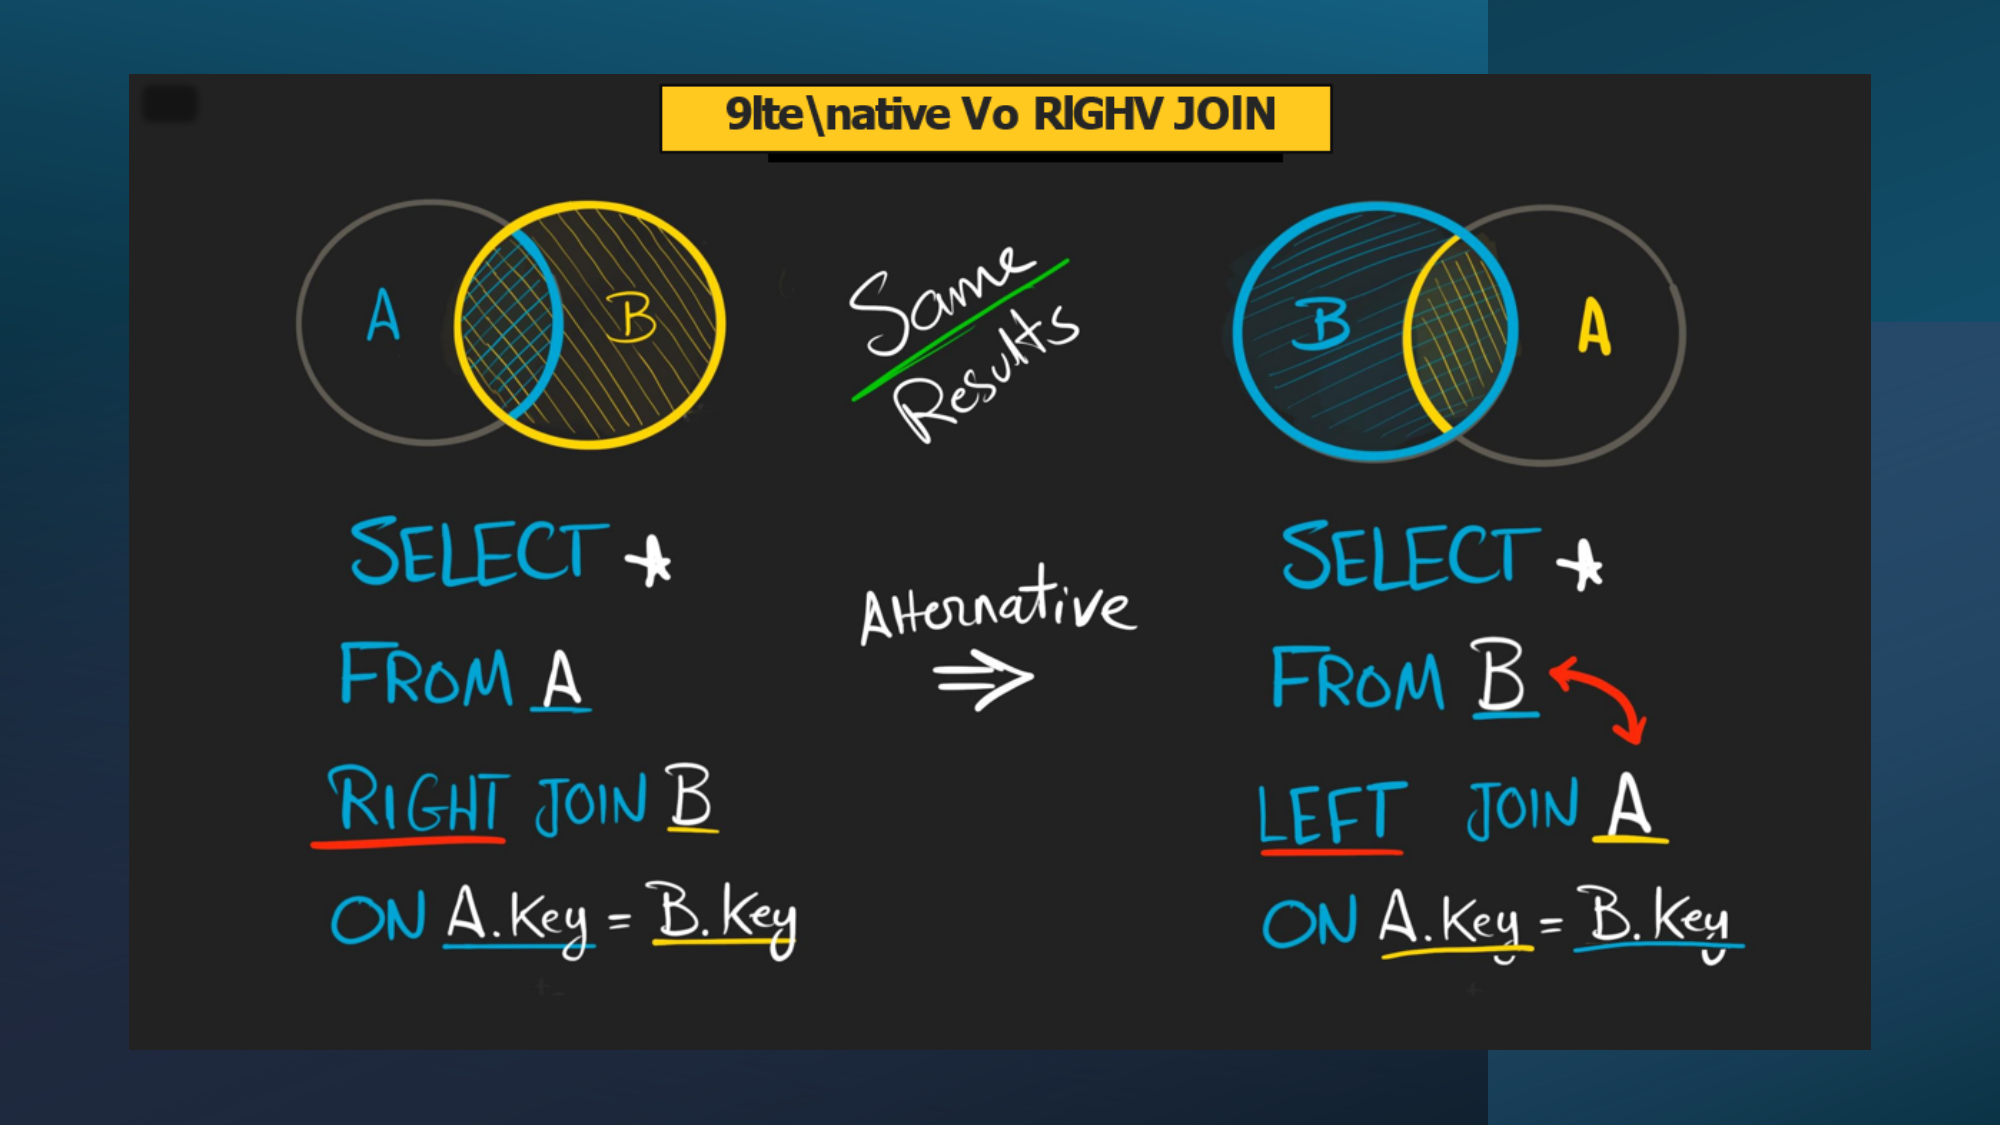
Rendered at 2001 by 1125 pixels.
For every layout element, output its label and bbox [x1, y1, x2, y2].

text_box [0, 321, 2000, 1125]
text_box [1489, 0, 2000, 321]
picture [128, 74, 1871, 1051]
text_box [0, 0, 1489, 321]
